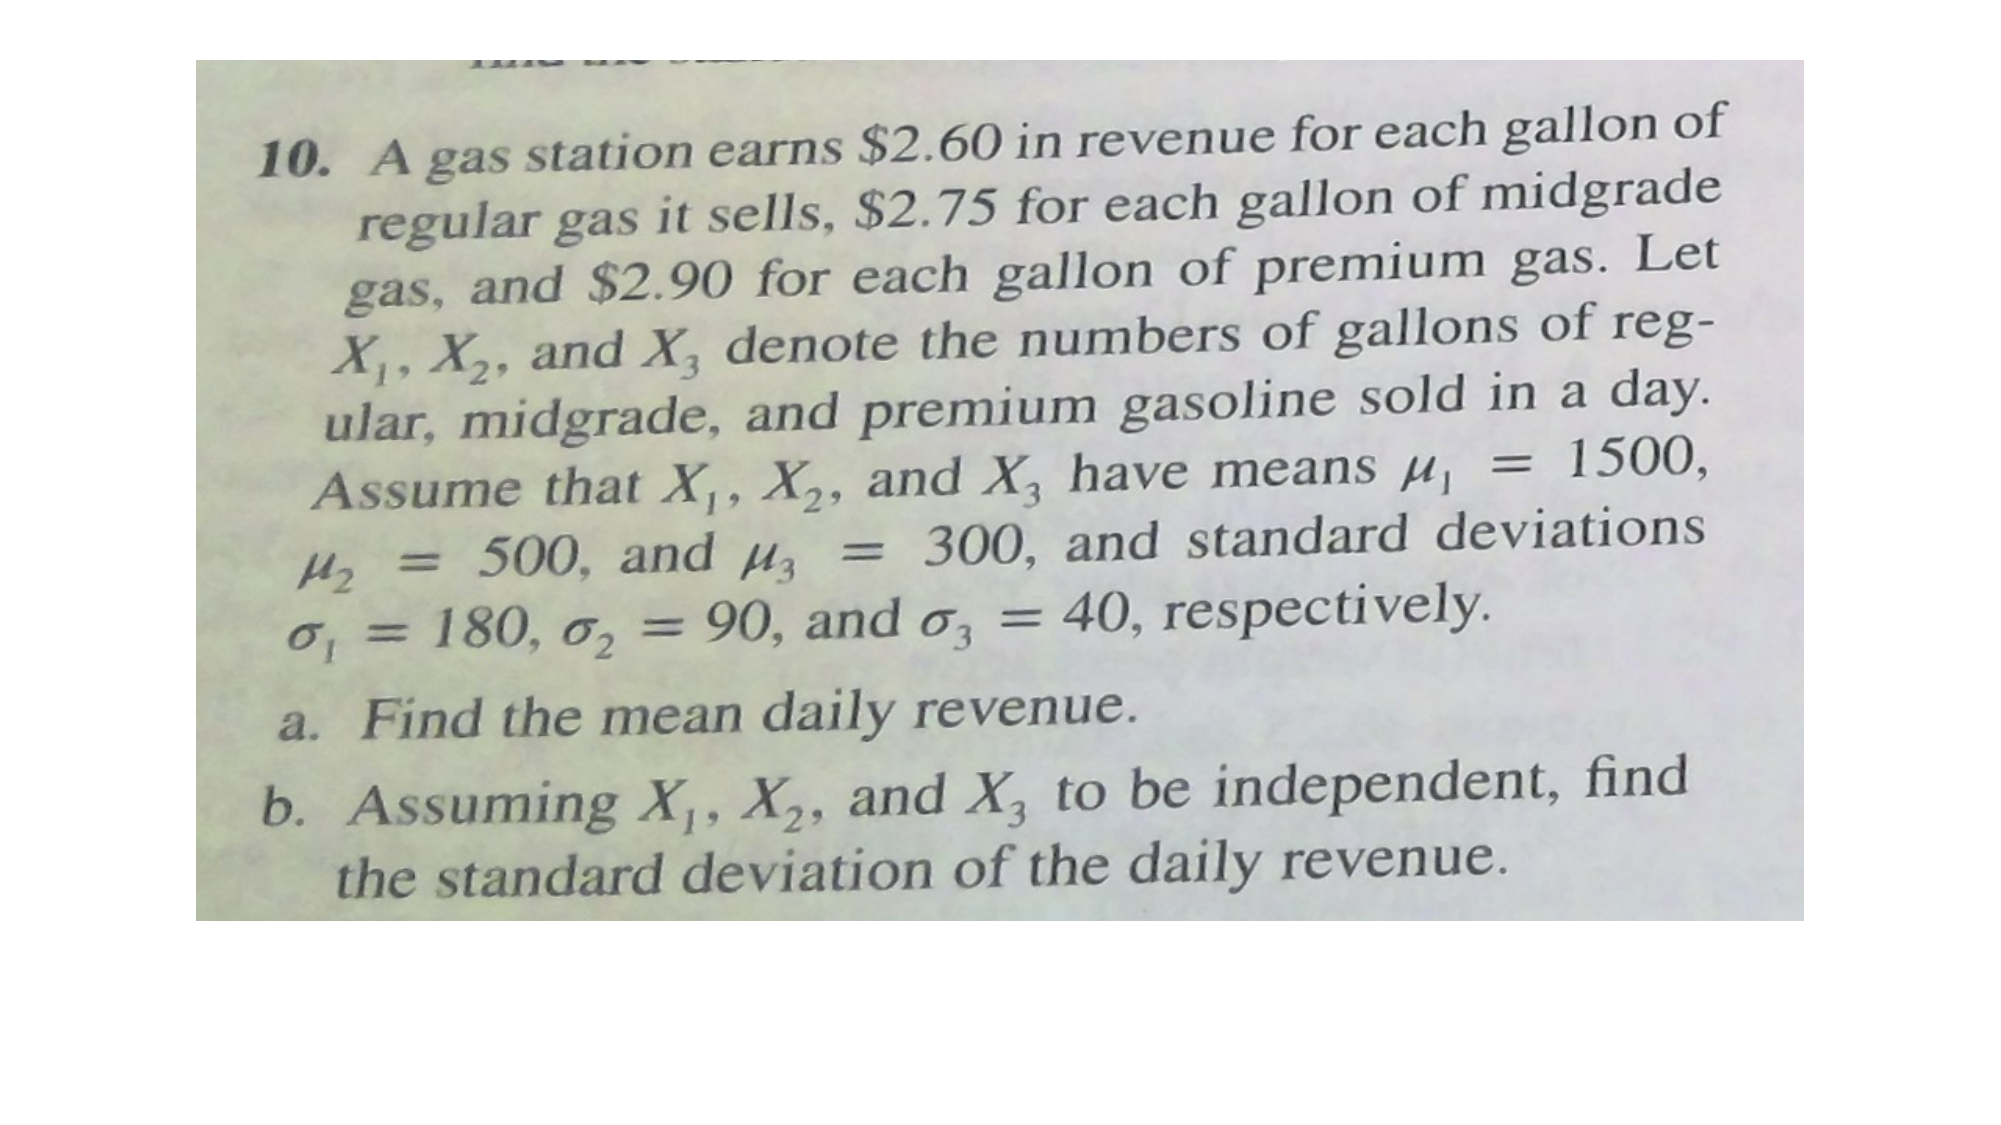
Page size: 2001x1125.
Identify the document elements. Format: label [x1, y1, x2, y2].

picture [196, 60, 1804, 921]
